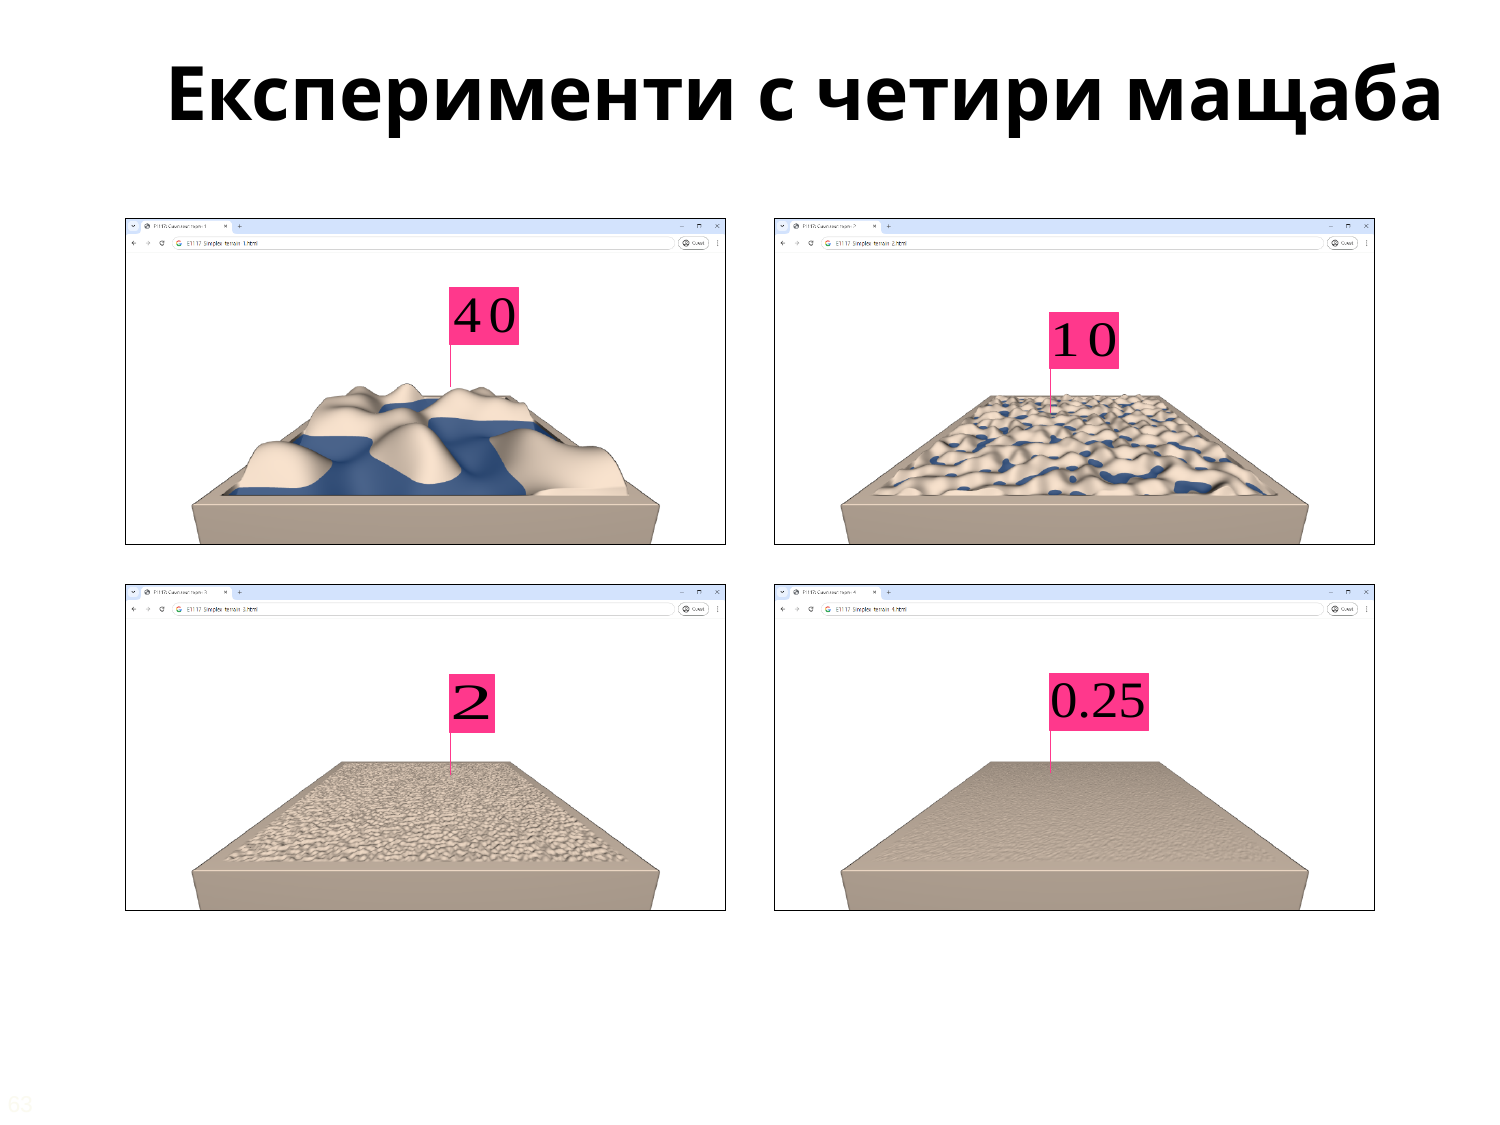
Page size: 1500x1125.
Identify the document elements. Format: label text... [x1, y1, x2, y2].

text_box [449, 674, 495, 776]
picture [125, 584, 726, 911]
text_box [1049, 672, 1149, 774]
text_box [449, 287, 519, 388]
picture [774, 218, 1376, 545]
picture [774, 584, 1376, 911]
list Експерименти с четири мащаба [150, 37, 1488, 1113]
picture [125, 218, 726, 545]
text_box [1049, 312, 1119, 413]
